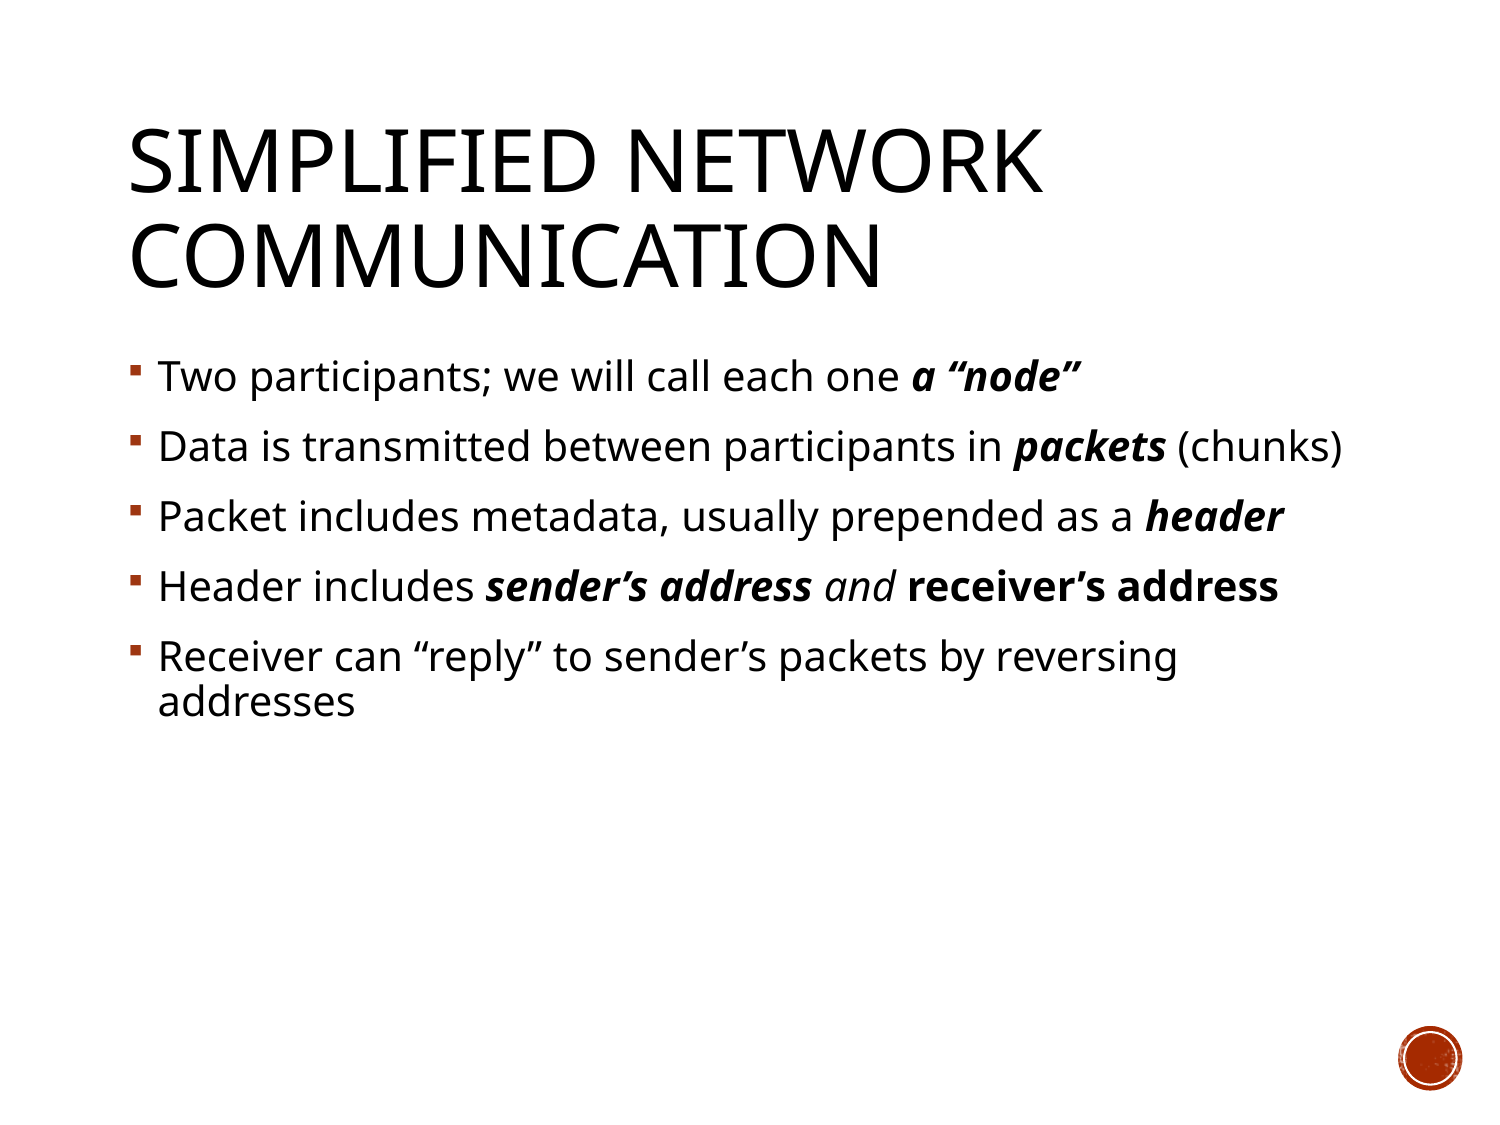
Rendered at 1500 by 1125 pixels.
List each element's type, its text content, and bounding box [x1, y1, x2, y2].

list Two participants; we will call each one a “node” Data is transmitted between participants in packets (chunks) Packet includes metadata, usually prepended as a header Header includes sender’s address and receiver’s address Receiver can “reply” to sender’s packets by reversing addresses [112, 348, 1388, 1013]
title Simplified Network Communication [112, 79, 1388, 344]
